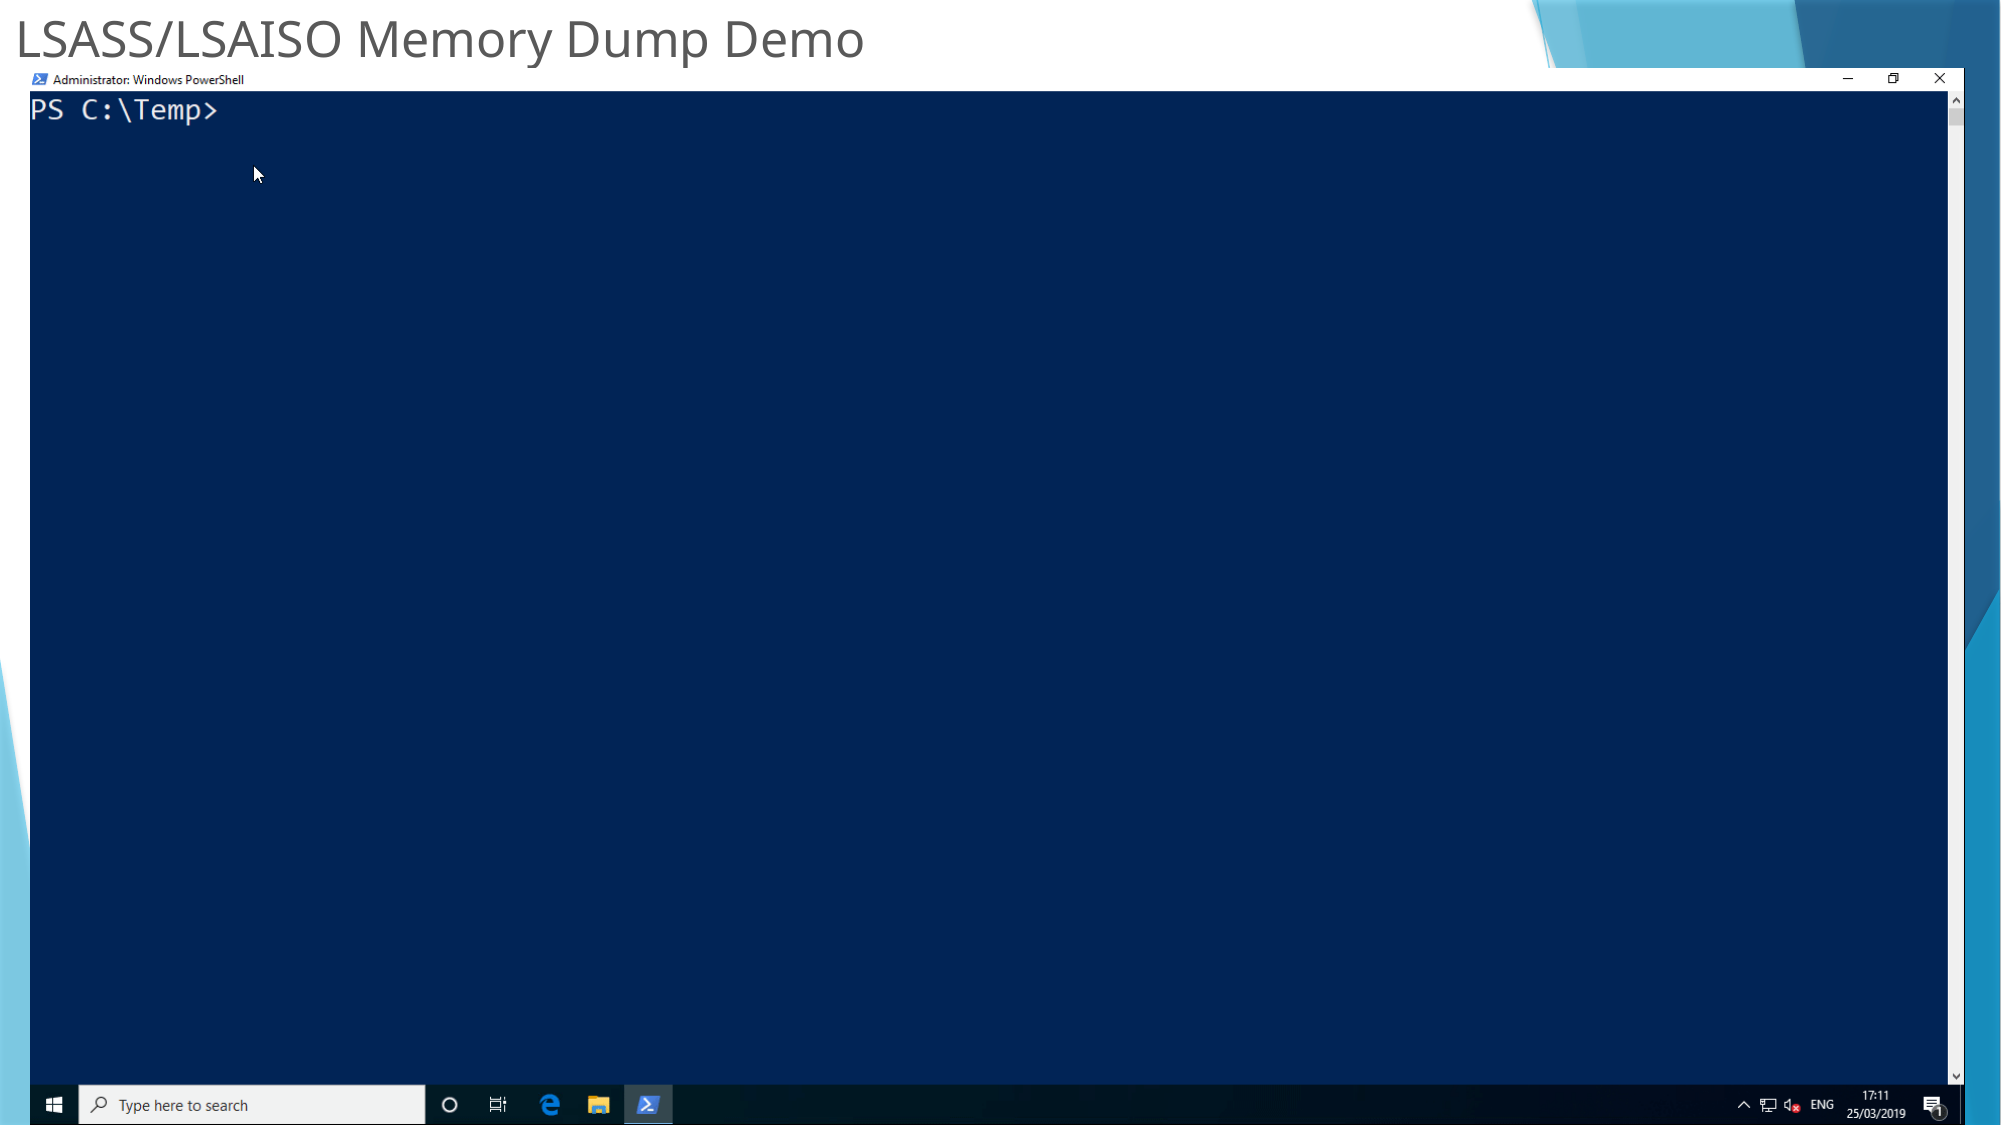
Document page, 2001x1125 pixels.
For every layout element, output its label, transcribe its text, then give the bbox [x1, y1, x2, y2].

picture [29, 67, 1966, 1125]
title LSASS/LSAISO Memory Dump Demo [0, 0, 1411, 144]
